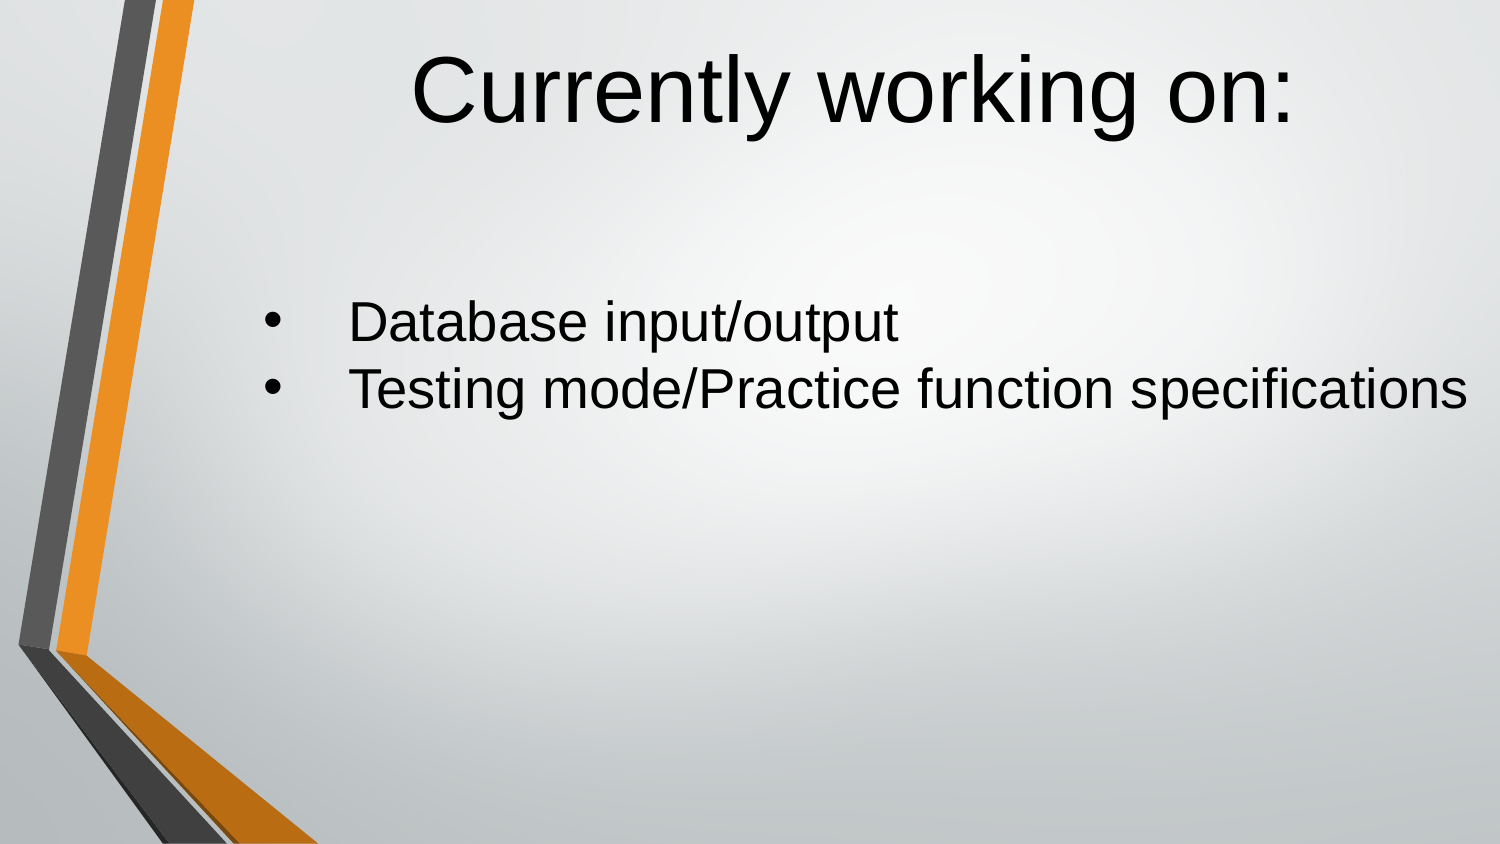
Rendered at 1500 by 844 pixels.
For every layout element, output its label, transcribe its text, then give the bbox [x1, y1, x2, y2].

title Currently working on: [237, 6, 1471, 165]
text_box Database input/output Testing mode/Practice function specifications [252, 279, 1481, 426]
